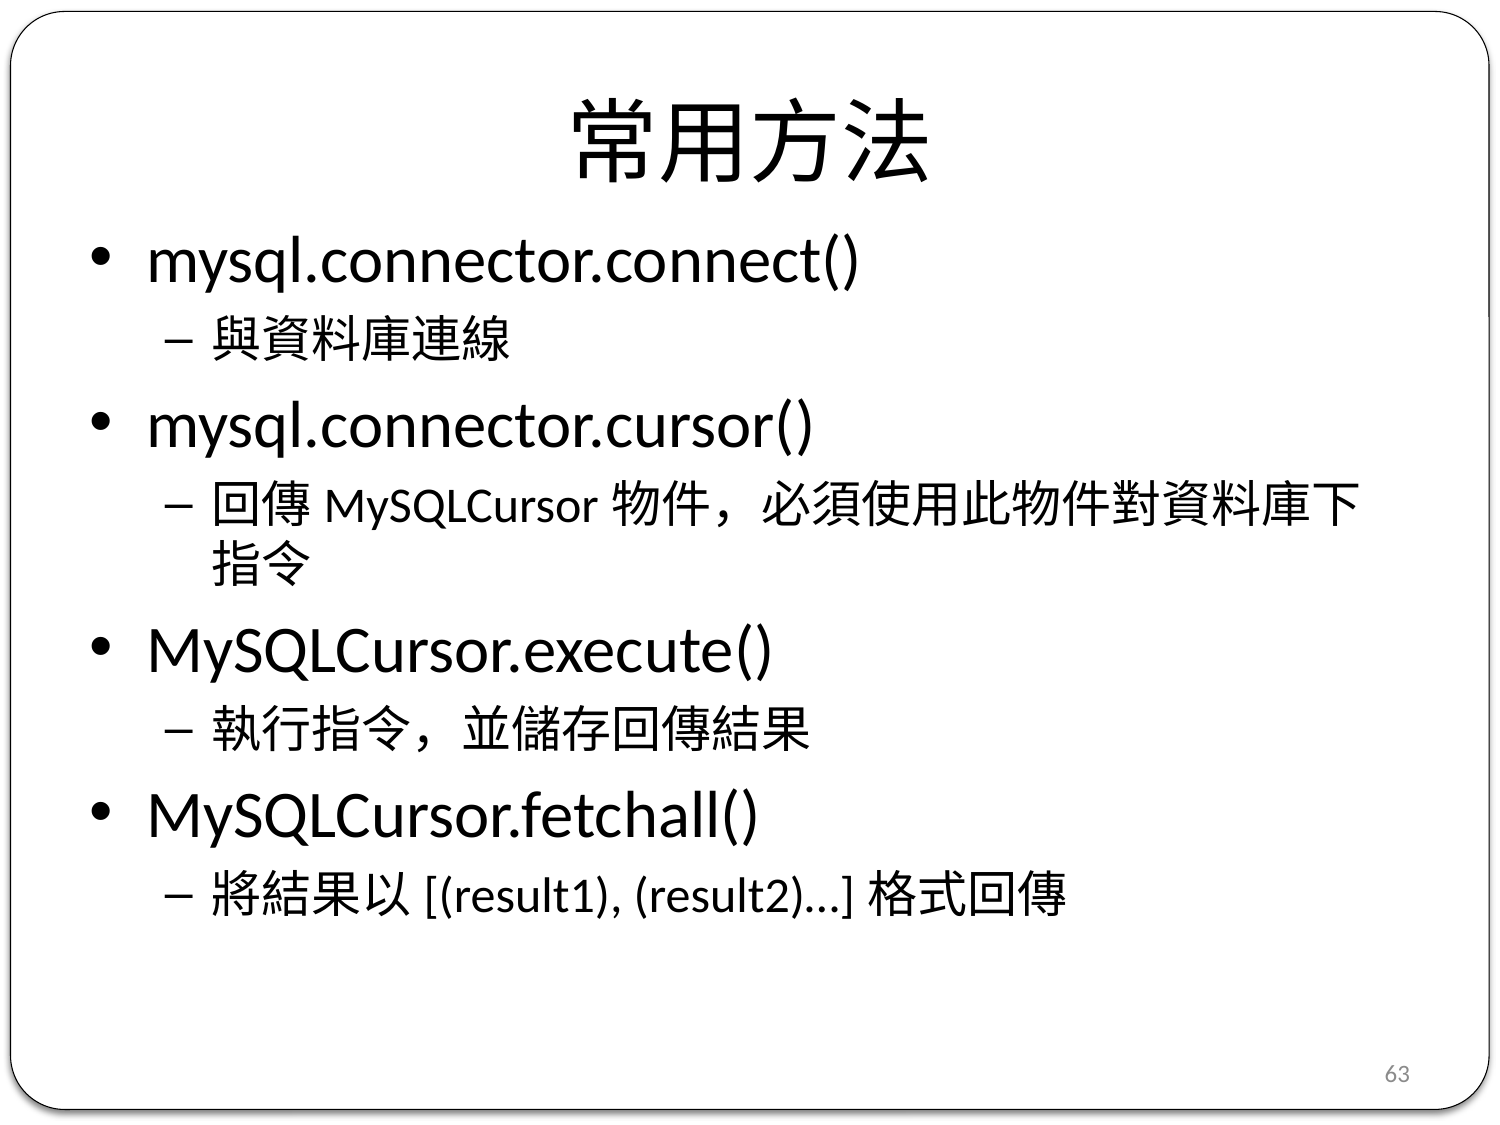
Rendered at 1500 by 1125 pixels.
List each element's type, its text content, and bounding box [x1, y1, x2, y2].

text_box 62 [1074, 1042, 1425, 1103]
text_box mysql.connector.connect() 與資料庫連線 mysql.connector.cursor() 回傳MySQLCursor物件，必須使用此物件對資料庫下指令 MySQLCursor.execute() 執行指令，並儲存回傳結果 MySQLCursor.fetchall() 將結果以[(result1), (result2)…]格式回傳 [74, 208, 1425, 951]
text_box 常用方法 [74, 45, 1425, 208]
